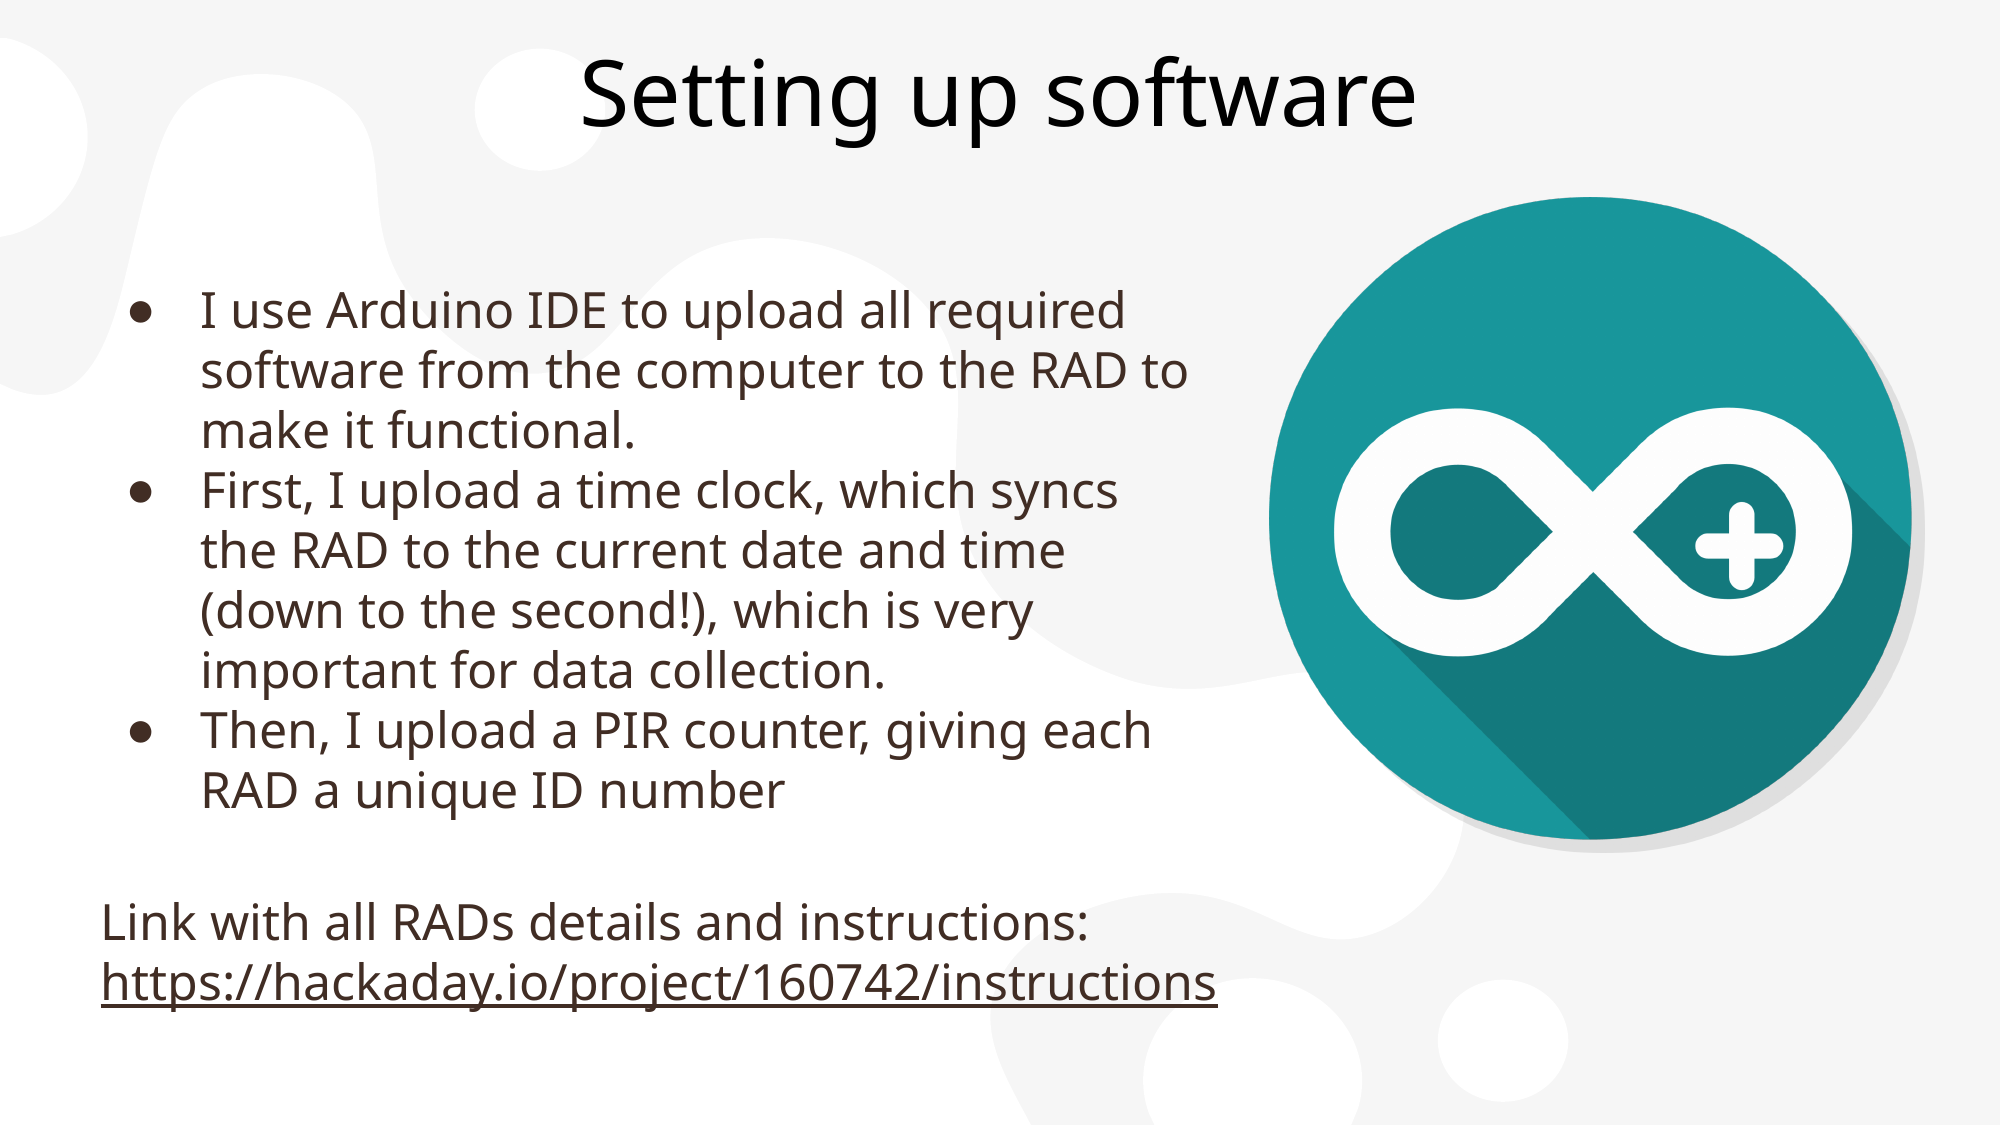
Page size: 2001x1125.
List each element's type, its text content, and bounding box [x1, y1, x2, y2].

picture [1269, 197, 1925, 853]
subtitle Setting up software [478, 14, 1521, 181]
text_box I use Arduino IDE to upload all required software from the computer to the RAD to make it functional. First, I upload a time clock, which syncs the RAD to the current date and time (down to the second!), which is very important for data collection. Then, I upload a PIR counter, giving each RAD a unique ID number [80, 258, 1227, 792]
text_box Link with all RADs details and instructions: https://hackaday.io/project/160742/instructions [80, 870, 1271, 1054]
